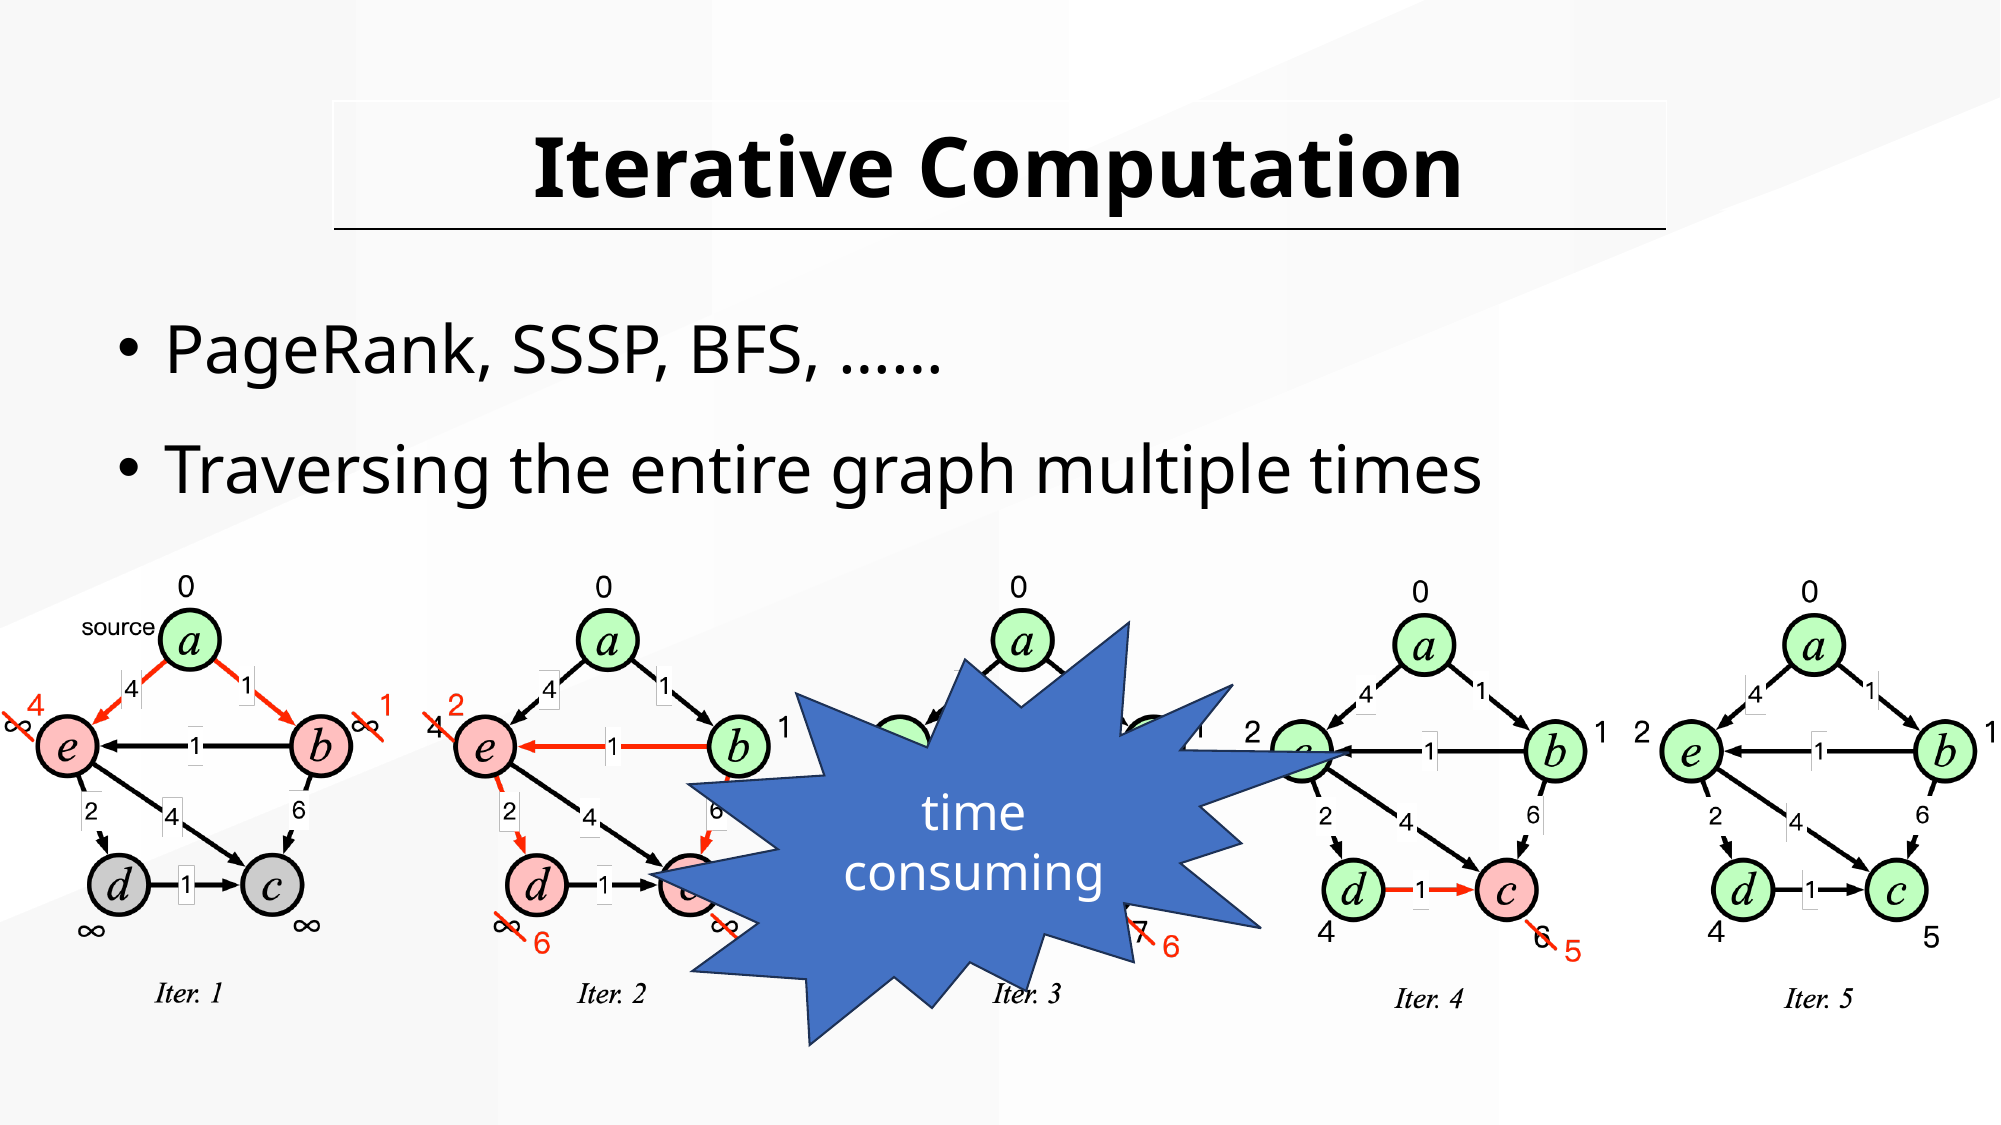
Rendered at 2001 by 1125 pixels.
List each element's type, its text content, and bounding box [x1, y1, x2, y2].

picture [0, 562, 2000, 1019]
text_box PageRank, SSSP, BFS, …… Traversing the entire graph multiple times [102, 259, 1898, 514]
text_box time consuming [807, 1019, 844, 1048]
table_header Iterative Computation [334, 102, 1666, 228]
